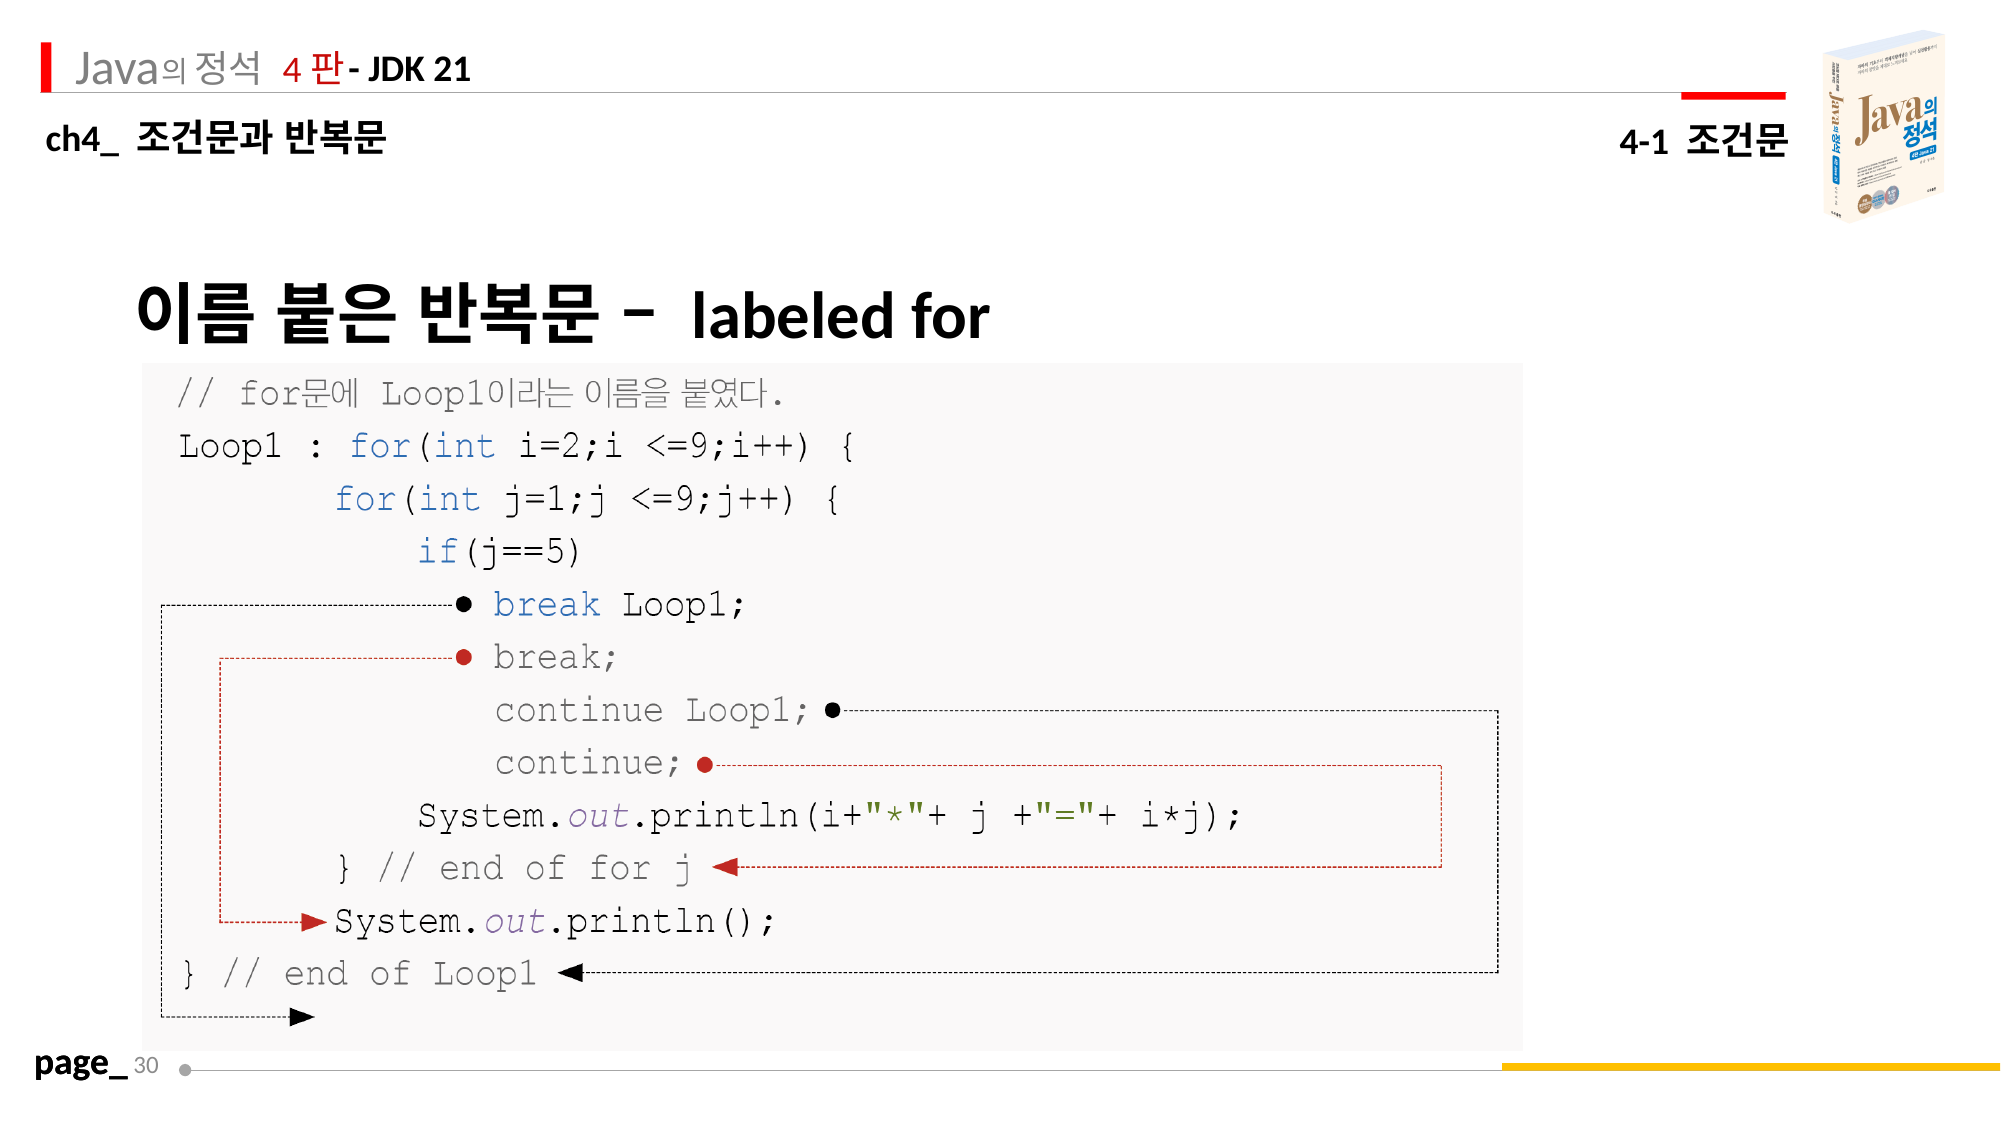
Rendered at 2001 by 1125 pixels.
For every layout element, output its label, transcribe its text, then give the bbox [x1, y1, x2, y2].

text_box 이름 붙은 반복문 – labeled for [119, 264, 1547, 359]
text_box 4-1 조건문 [1415, 109, 1805, 169]
picture [142, 363, 1523, 1051]
picture [1819, 26, 1950, 228]
slide_number 30 [106, 1051, 174, 1094]
text_box page_ [19, 1030, 145, 1090]
